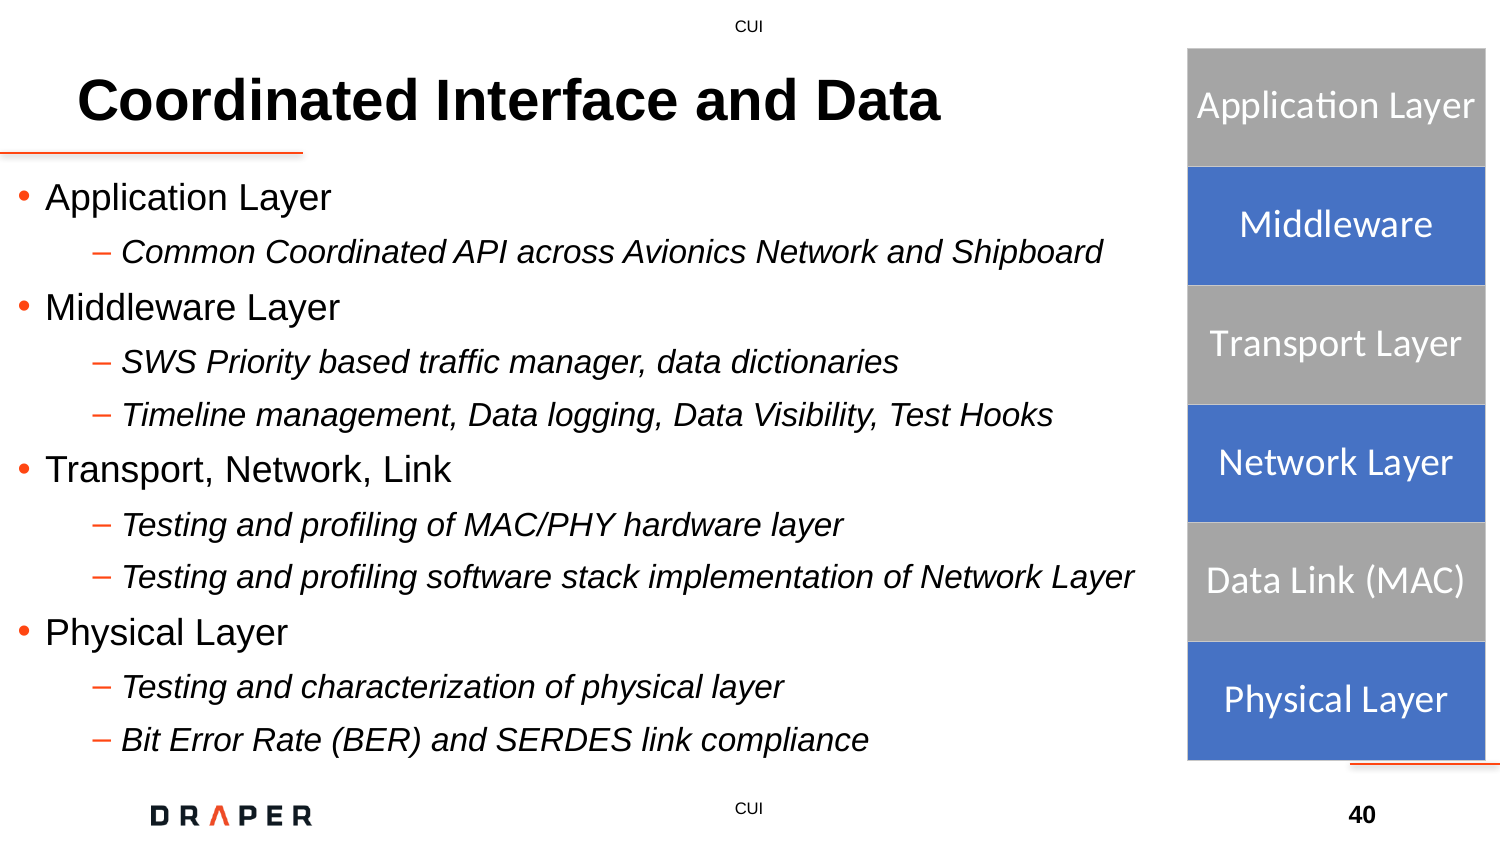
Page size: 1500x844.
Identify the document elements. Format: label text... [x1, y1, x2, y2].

title Coordinated Interface and Data [77, 42, 1427, 152]
slide_number 40 [1333, 791, 1411, 837]
picture [151, 803, 313, 827]
list Application Layer Common Coordinated API across Avionics Network and Shipboard Middleware Layer SWS Priority based traffic manager, data dictionaries Timeline management, Data logging, Data Visibility, Test Hooks Transport, Network, Link Testing and profiling of MAC/PHY hardware layer Testing and profiling software stack implementation of Network Layer Physical Layer Testing and characterization of physical layer Bit Error Rate (BER) and SERDES link compliance [17, 165, 1169, 744]
picture [1174, 44, 1498, 762]
